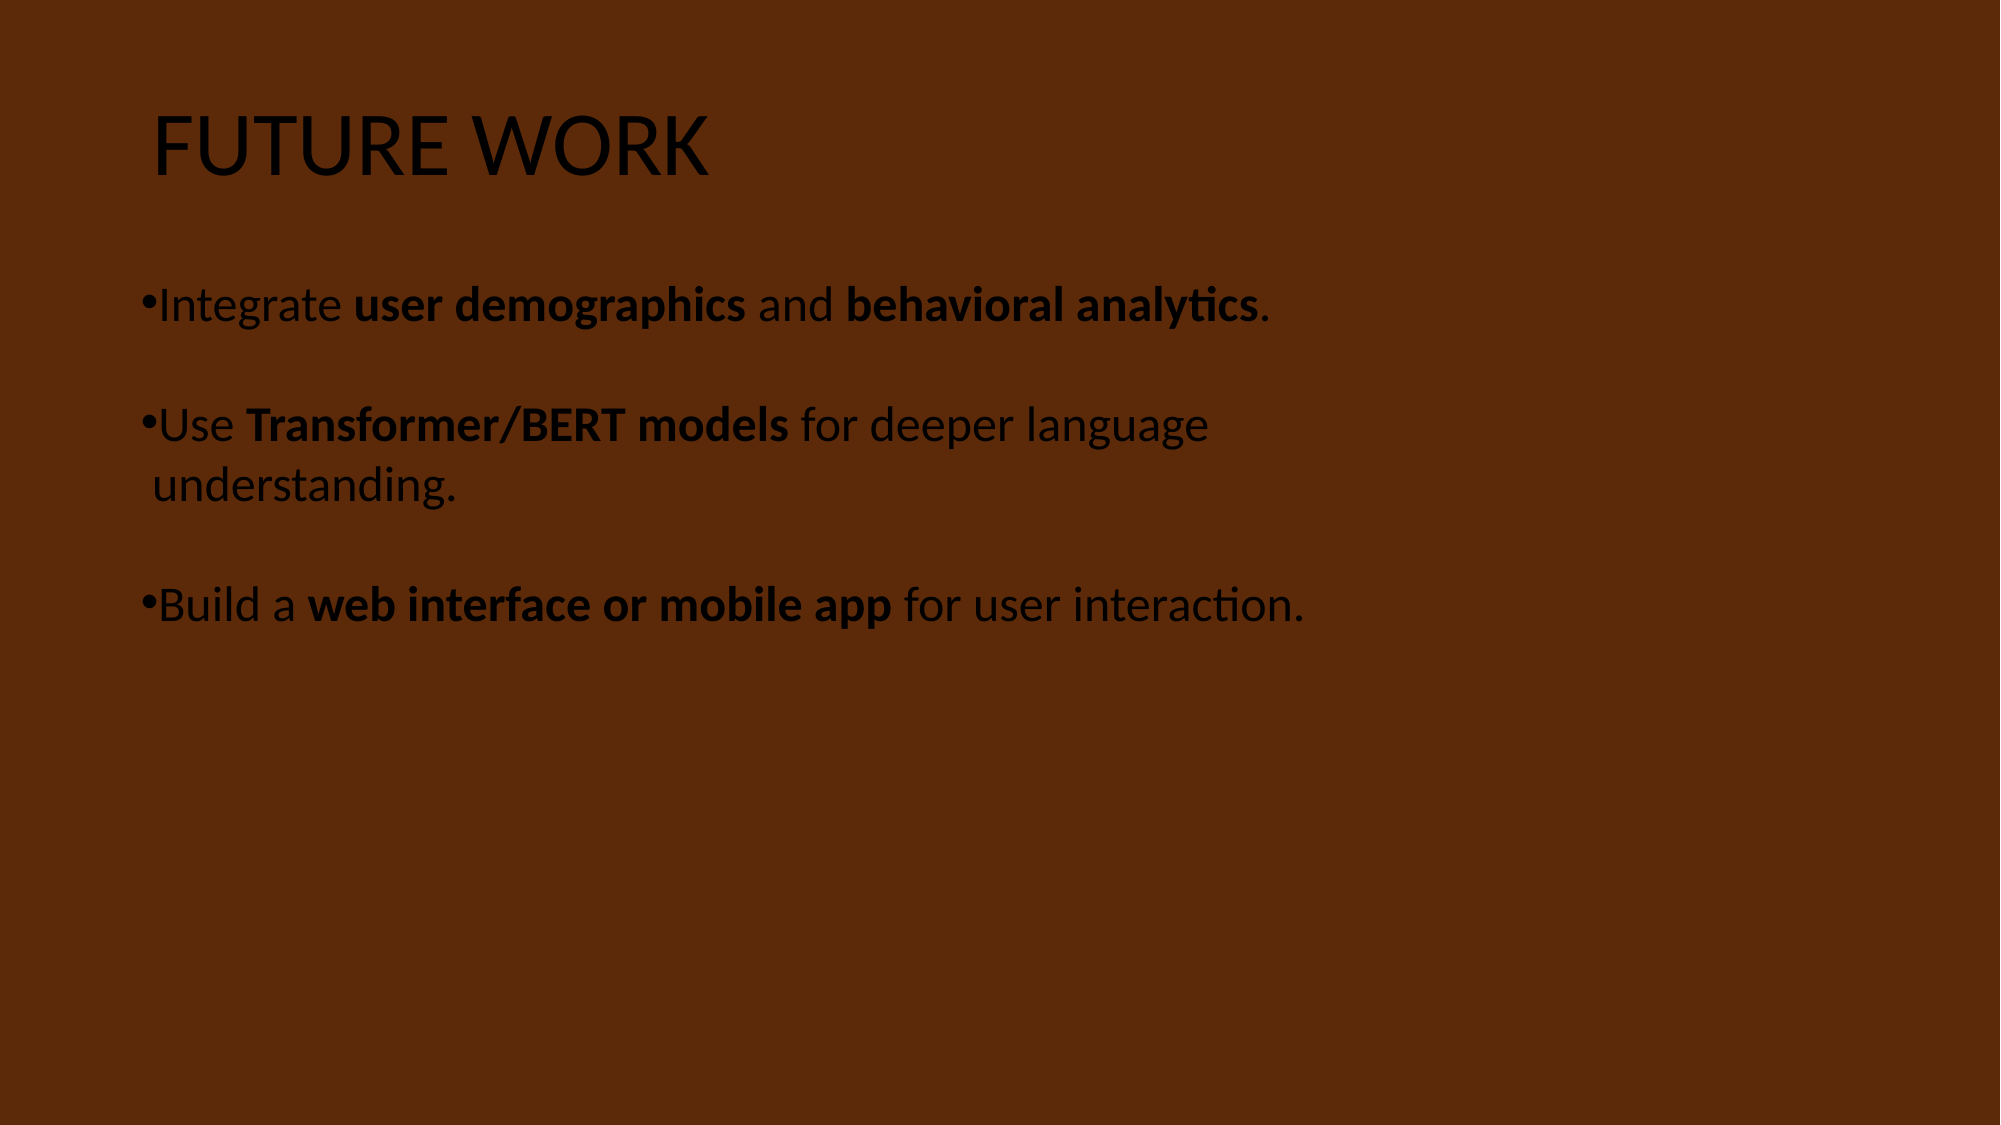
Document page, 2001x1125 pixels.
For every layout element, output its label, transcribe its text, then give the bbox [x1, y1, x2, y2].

text_box Integrate user demographics and behavioral analytics. Use Transformer/BERT models for deeper language understanding. Build a web interface or mobile app for user interaction. [126, 264, 1489, 759]
text_box FUTURE WORK [137, 76, 1679, 201]
